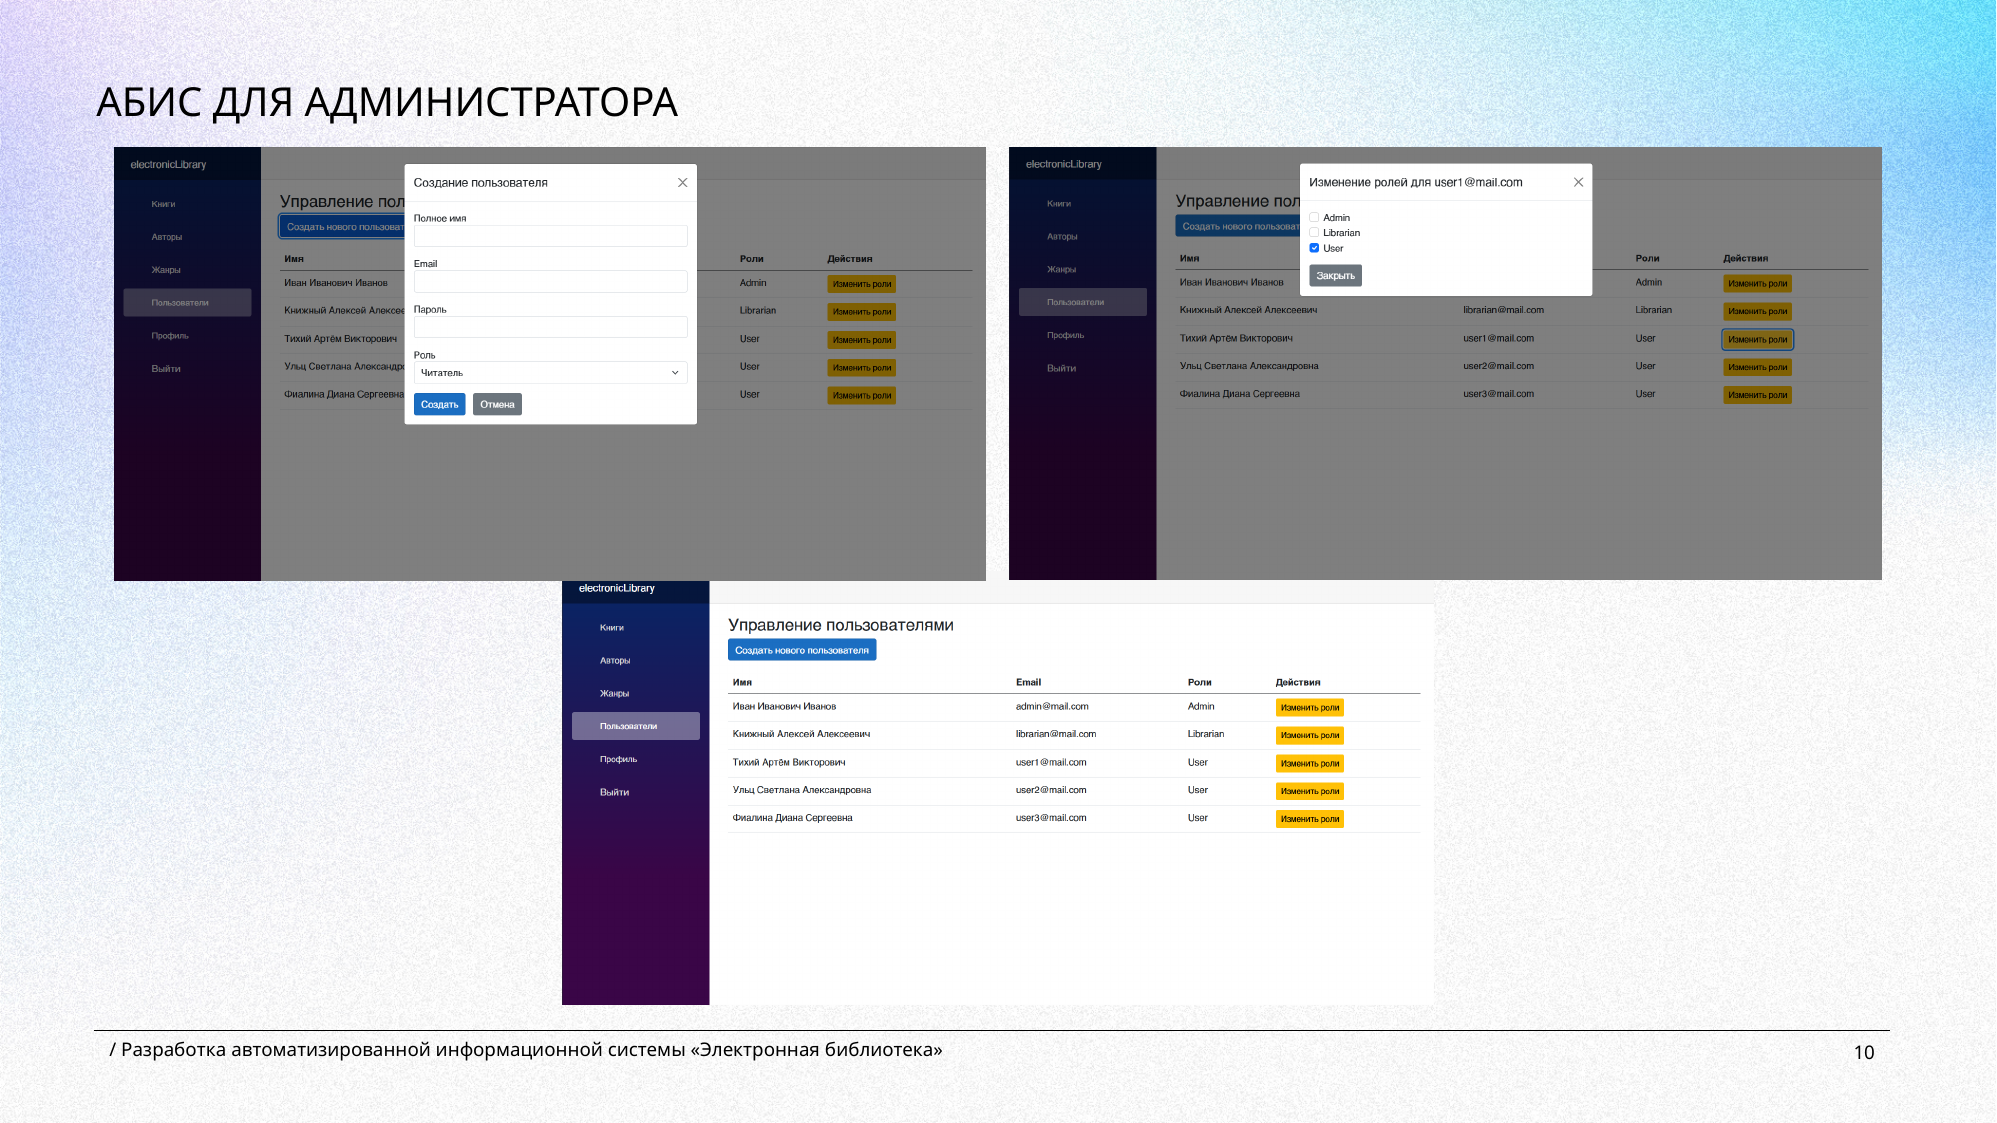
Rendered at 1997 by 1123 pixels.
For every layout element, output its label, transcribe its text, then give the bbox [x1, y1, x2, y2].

slide_number 10 [1440, 1033, 1890, 1089]
title АБИС ДЛЯ АДМИНИСТРАТОРА [81, 74, 1890, 133]
picture [0, 0, 1997, 1123]
footer / Разработка автоматизированной информационной системы «Электронная библиотека» [94, 1030, 982, 1091]
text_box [114, 147, 1882, 1005]
